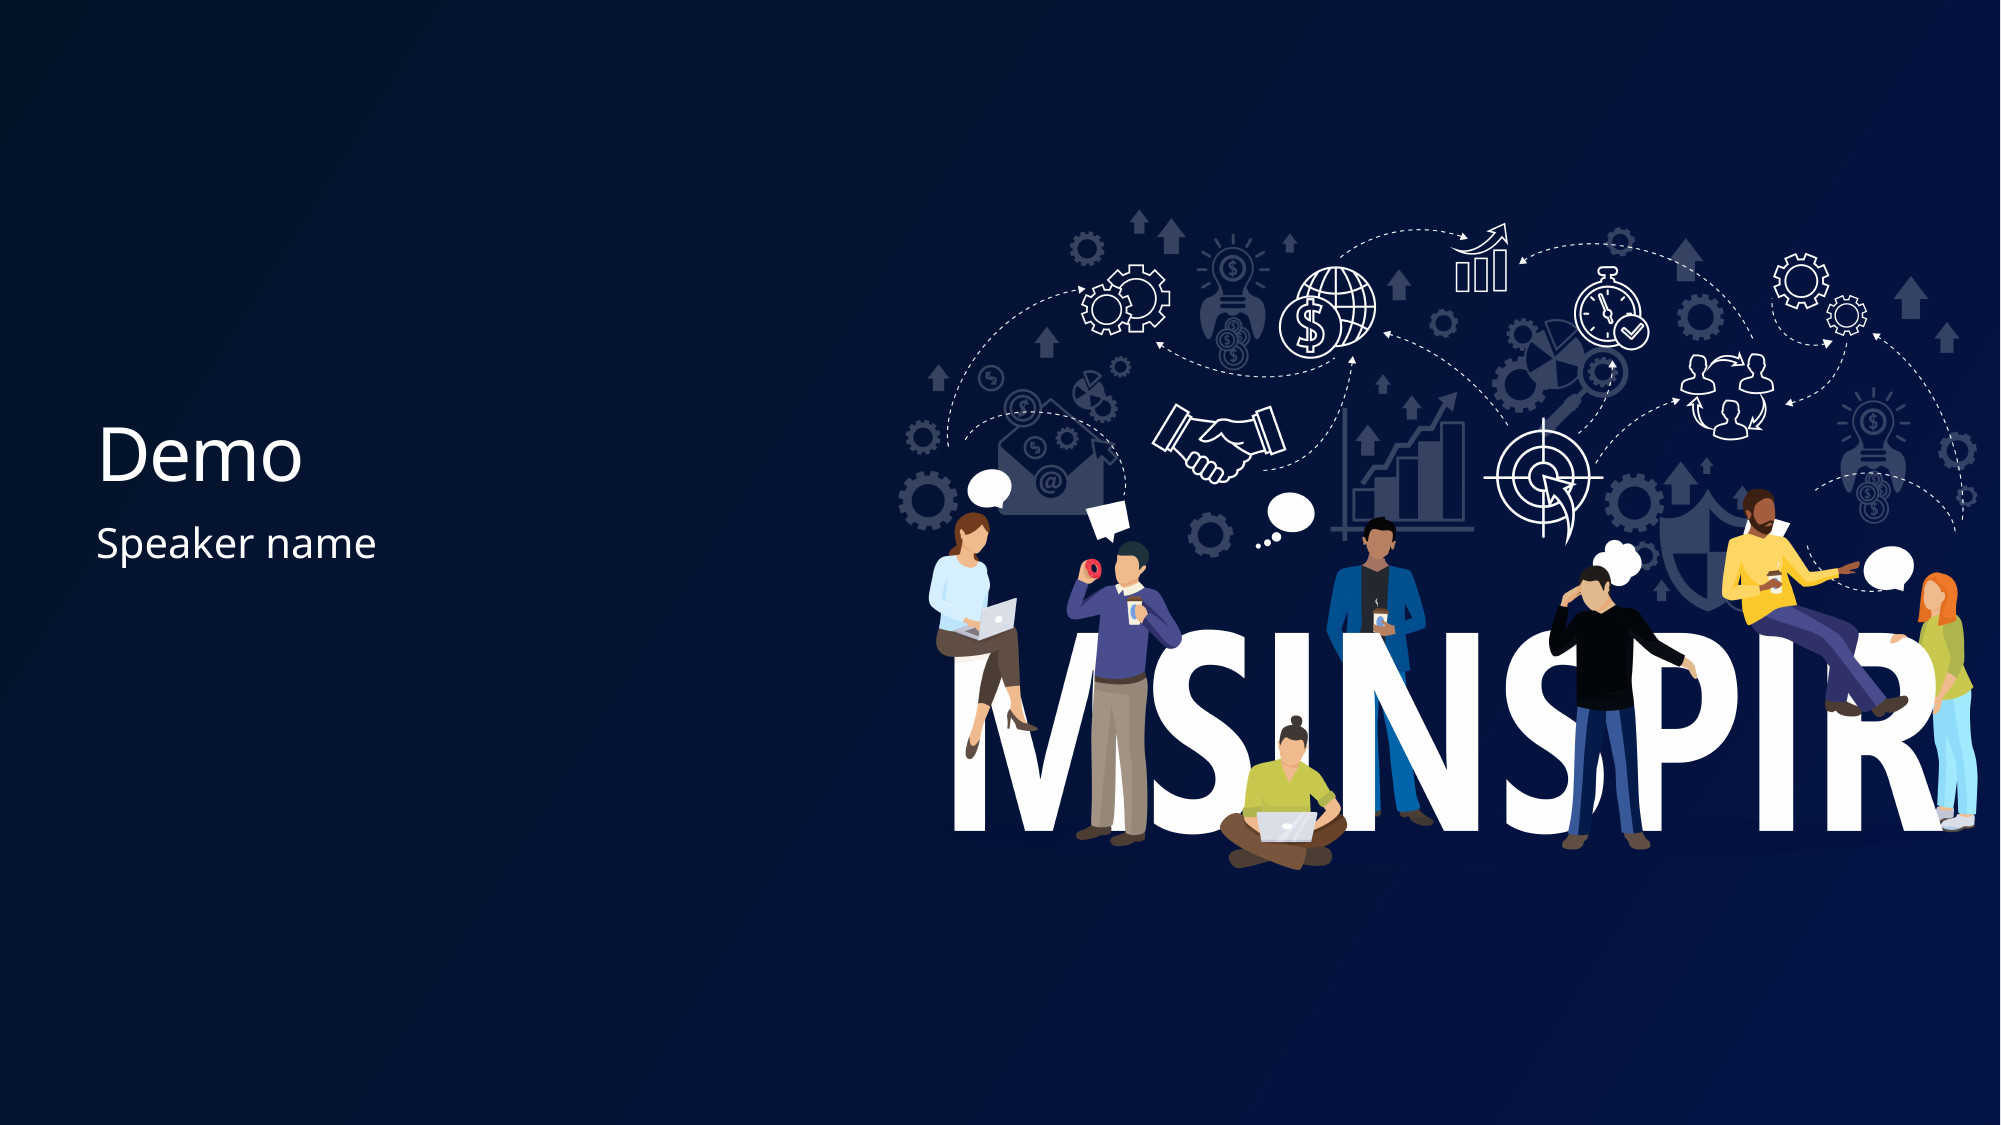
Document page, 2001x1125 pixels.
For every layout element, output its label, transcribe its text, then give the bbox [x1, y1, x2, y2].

list Speaker name [96, 517, 1596, 568]
picture [0, 0, 2001, 1125]
title Demo [96, 415, 1596, 498]
